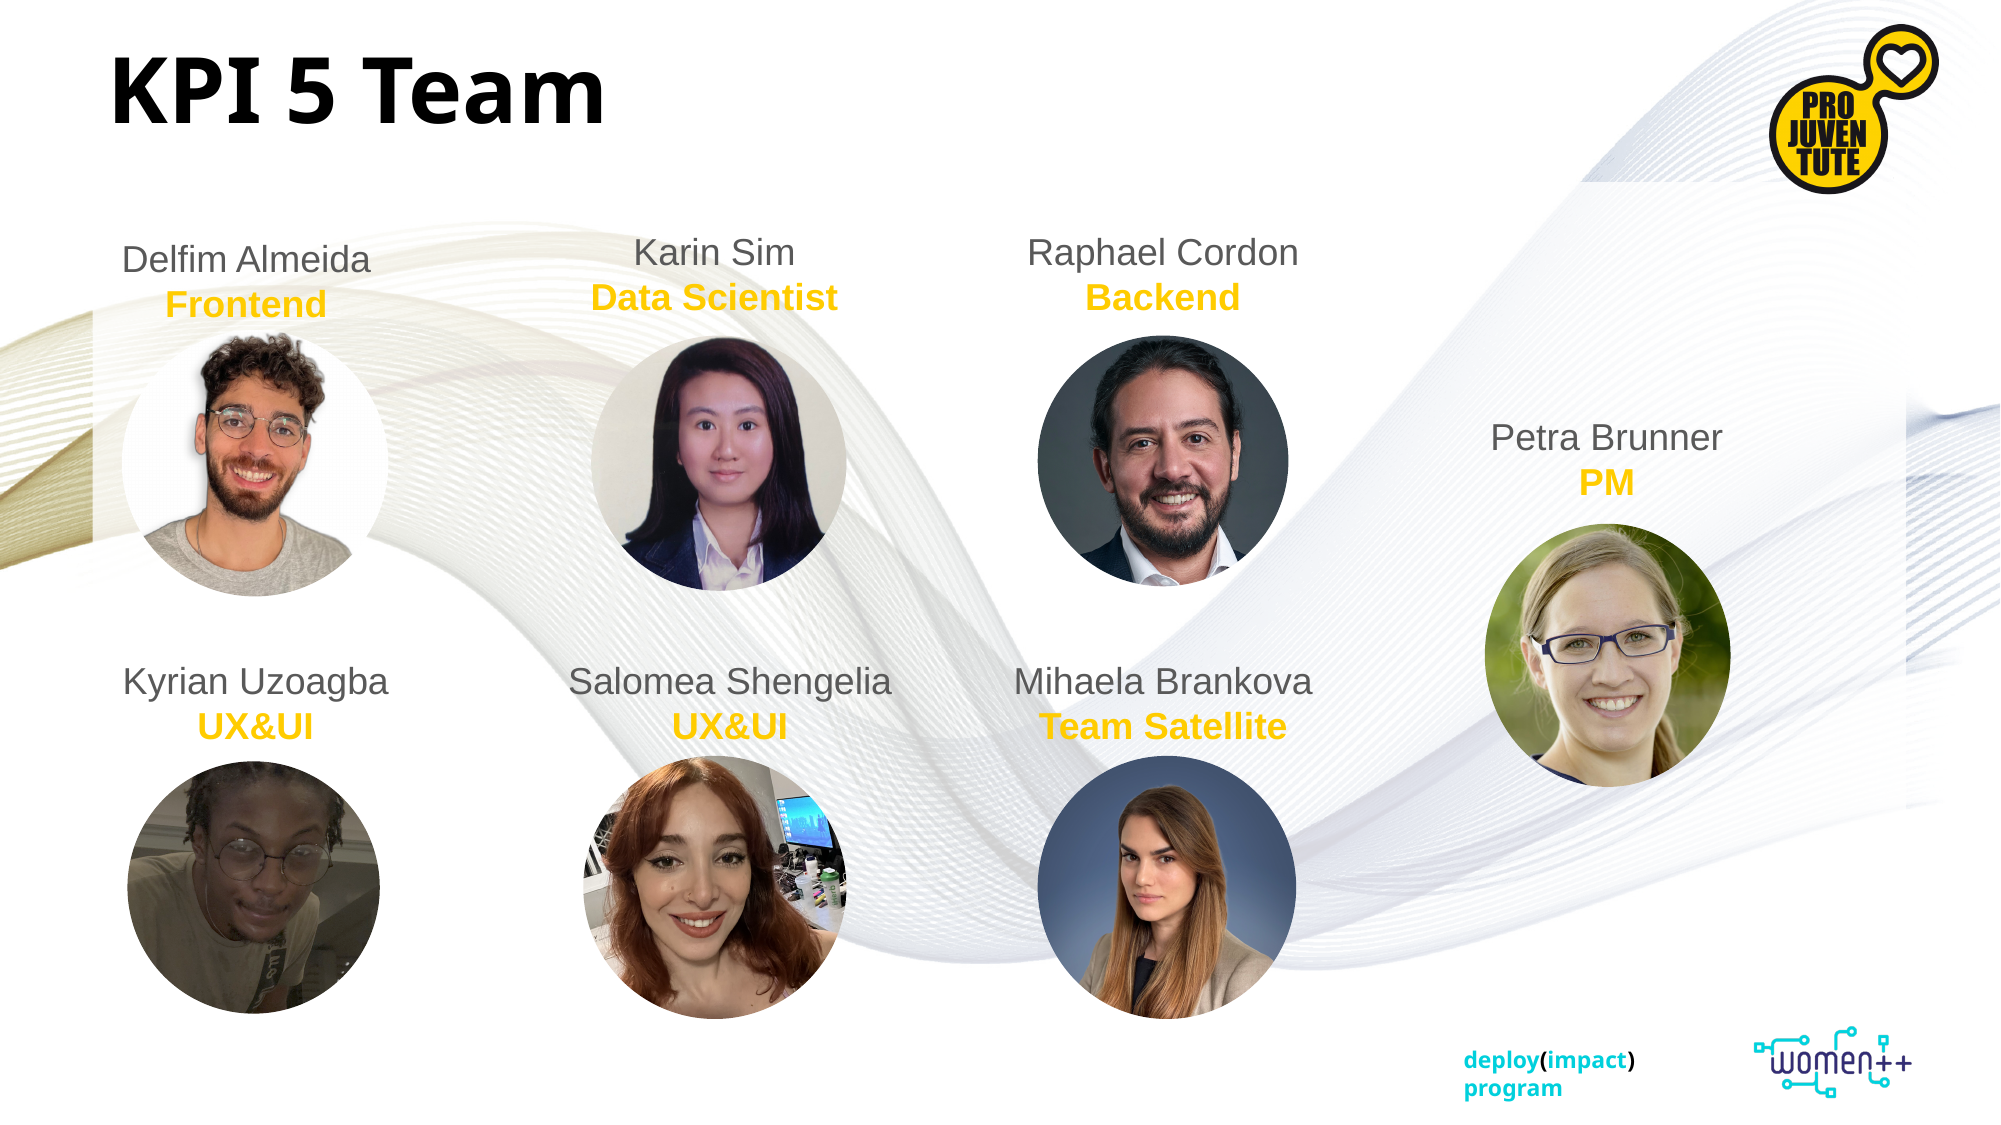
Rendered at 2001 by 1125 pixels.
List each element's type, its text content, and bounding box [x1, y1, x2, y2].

text_box Delfim Almeida Frontend [92, 227, 400, 333]
text_box [92, 181, 1907, 1032]
text_box Mihaela Brankova Team Satellite [984, 649, 1342, 755]
text_box Raphael Cordon Backend [1008, 220, 1318, 325]
title KPI 5 Team [92, 24, 1449, 183]
text_box Petra Brunner PM [1446, 405, 1768, 511]
text_box Salomea Shengelia UX&UI [552, 649, 909, 755]
picture [0, 0, 2001, 1125]
text_box Karin Sim Data Scientist [560, 220, 869, 325]
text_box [1448, 1001, 1939, 1121]
text_box Kyrian Uzoagba UX&UI [77, 649, 434, 755]
